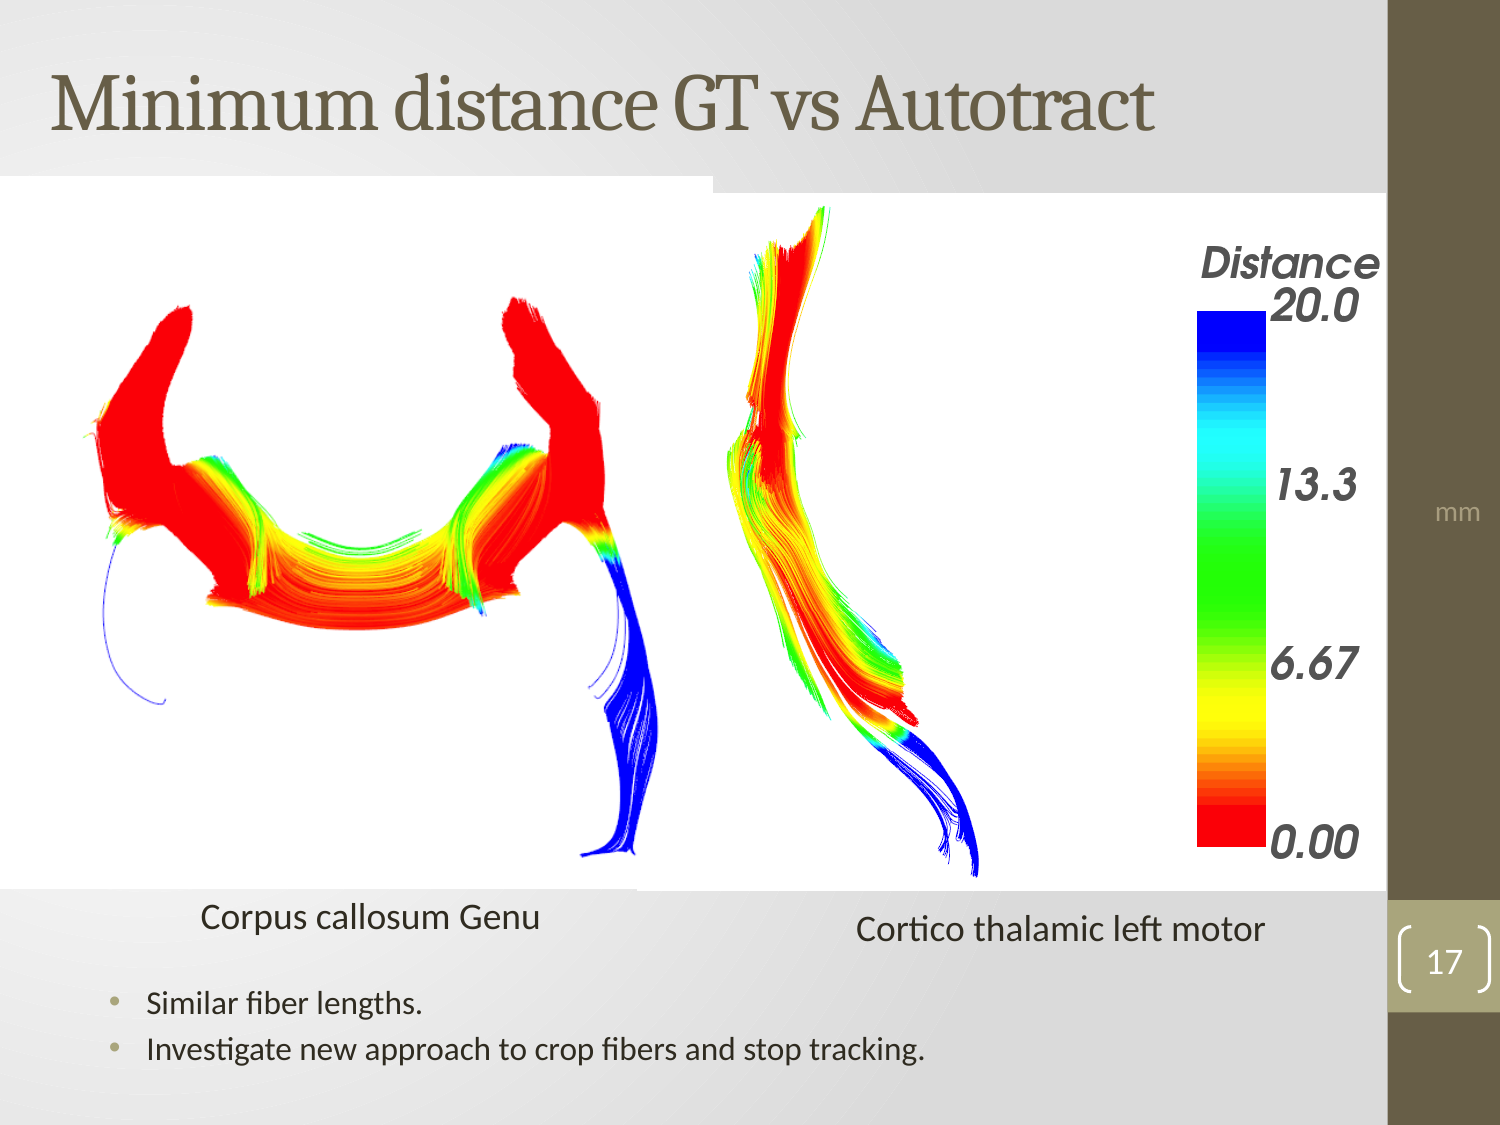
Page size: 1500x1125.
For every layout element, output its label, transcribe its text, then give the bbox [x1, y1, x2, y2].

text_box Similar fiber lengths. Investigate new approach to crop fibers and stop tracking. [75, 973, 1325, 1103]
slide_number 17 [1397, 925, 1492, 994]
text_box mm [1420, 484, 1500, 535]
text_box Cortico thalamic left motor [841, 936, 1282, 957]
title Minimum distance GT vs Autotract [34, 4, 1285, 157]
text_box Corpus callosum Genu [185, 908, 557, 945]
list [0, 164, 713, 902]
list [636, 155, 1387, 929]
